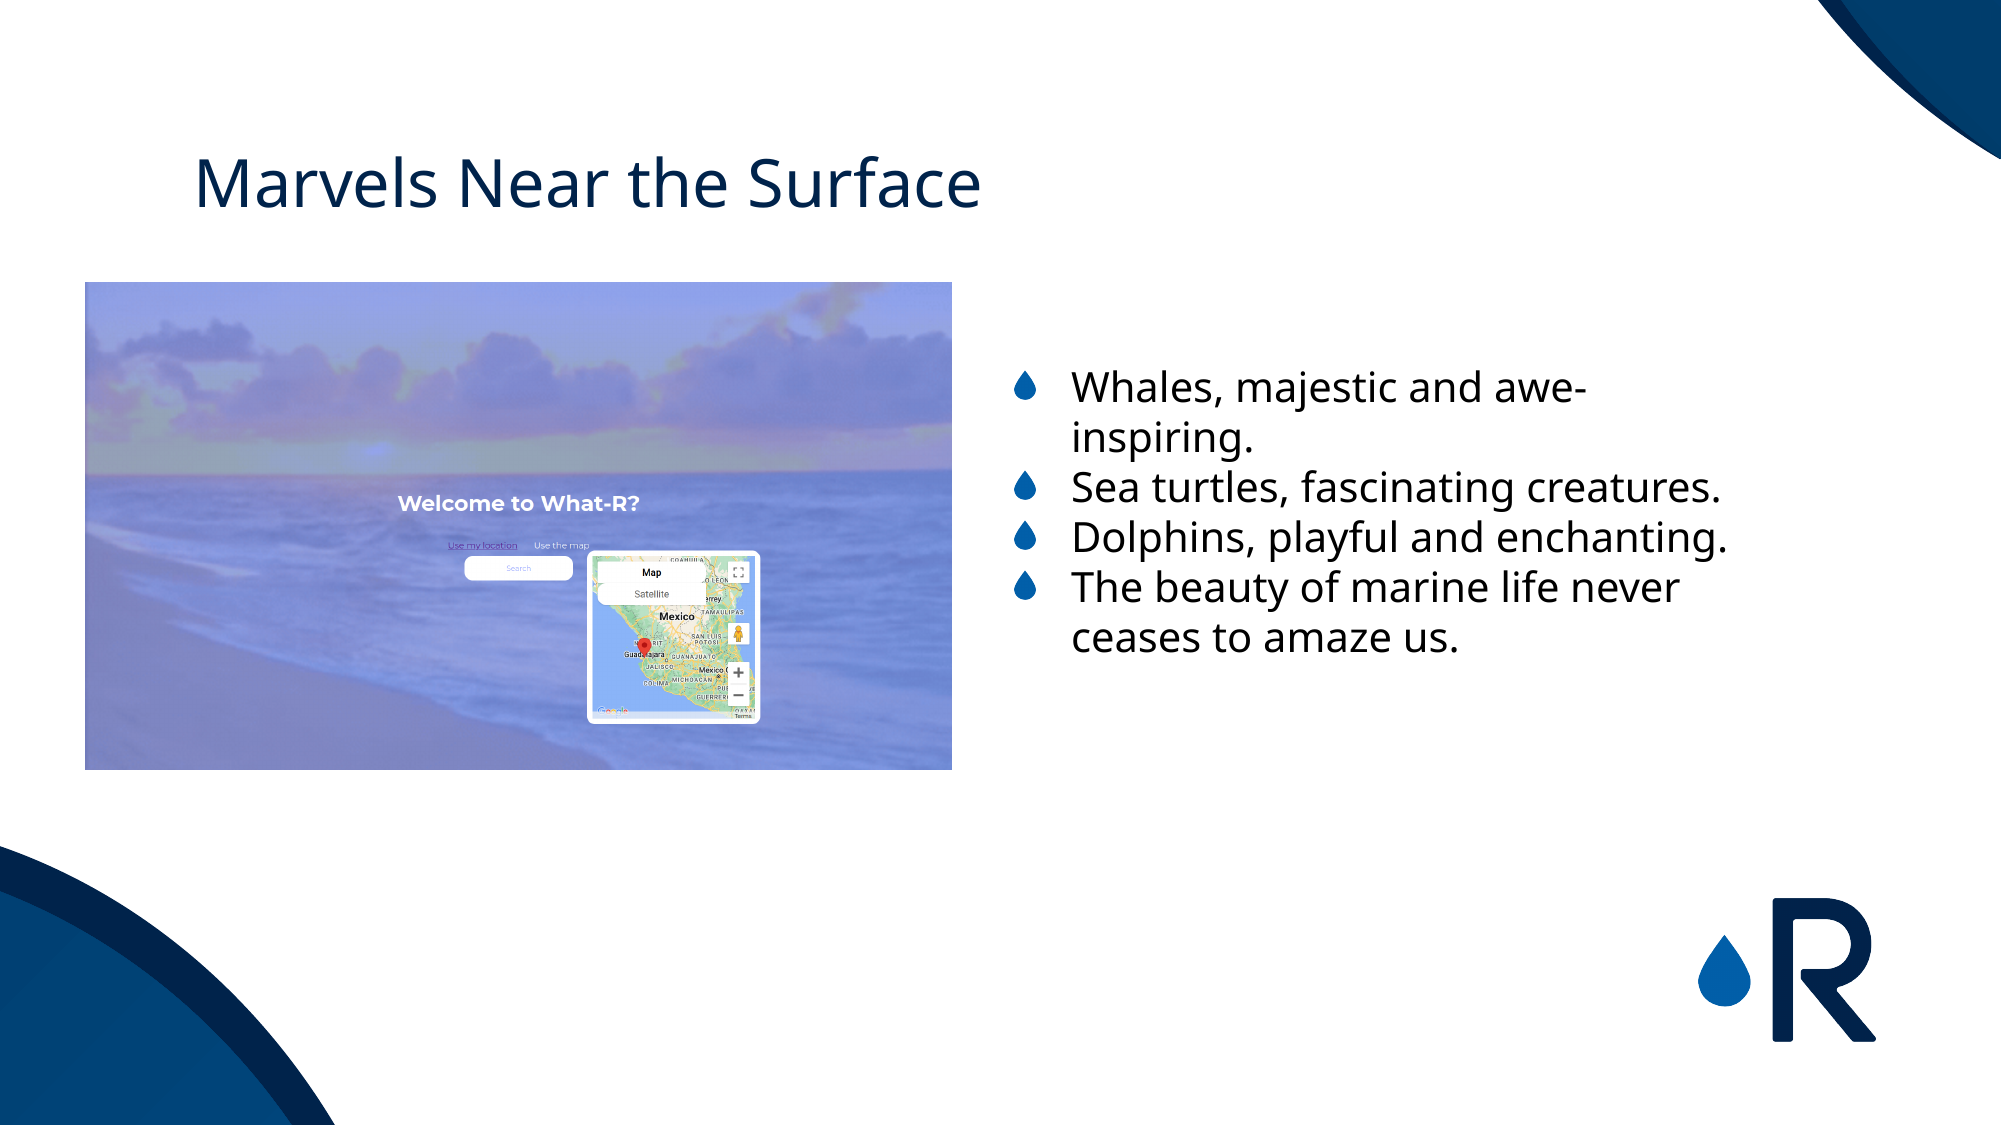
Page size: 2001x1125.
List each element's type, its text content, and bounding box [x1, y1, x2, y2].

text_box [0, 814, 442, 1125]
picture [1014, 470, 1036, 500]
picture [1014, 370, 1036, 400]
text_box Whales, majestic and awe-inspiring. Sea turtles, fascinating creatures. Dolphins, playful and enchanting. The beauty of marine life never ceases to amaze us. [999, 352, 1786, 668]
text_box Marvels Near the Surface [178, 133, 1019, 229]
picture [1698, 898, 1876, 1042]
picture [1014, 570, 1036, 600]
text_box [1759, 0, 2000, 346]
picture [1014, 520, 1036, 550]
picture [85, 282, 952, 770]
